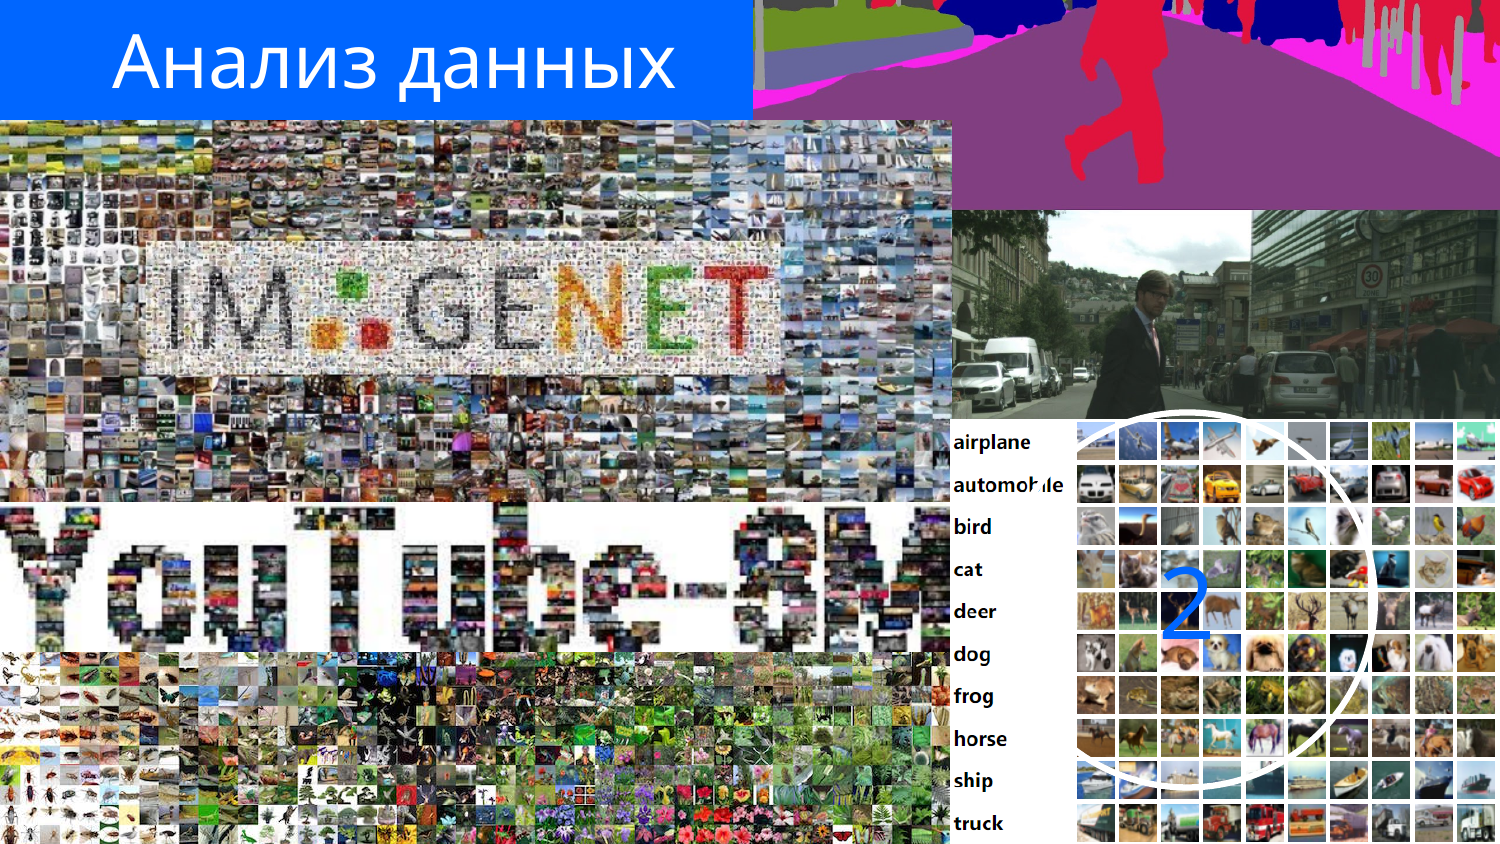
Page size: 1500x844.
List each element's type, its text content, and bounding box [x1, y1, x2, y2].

picture [0, 0, 1500, 844]
text_box Анализ данных [112, 13, 748, 118]
